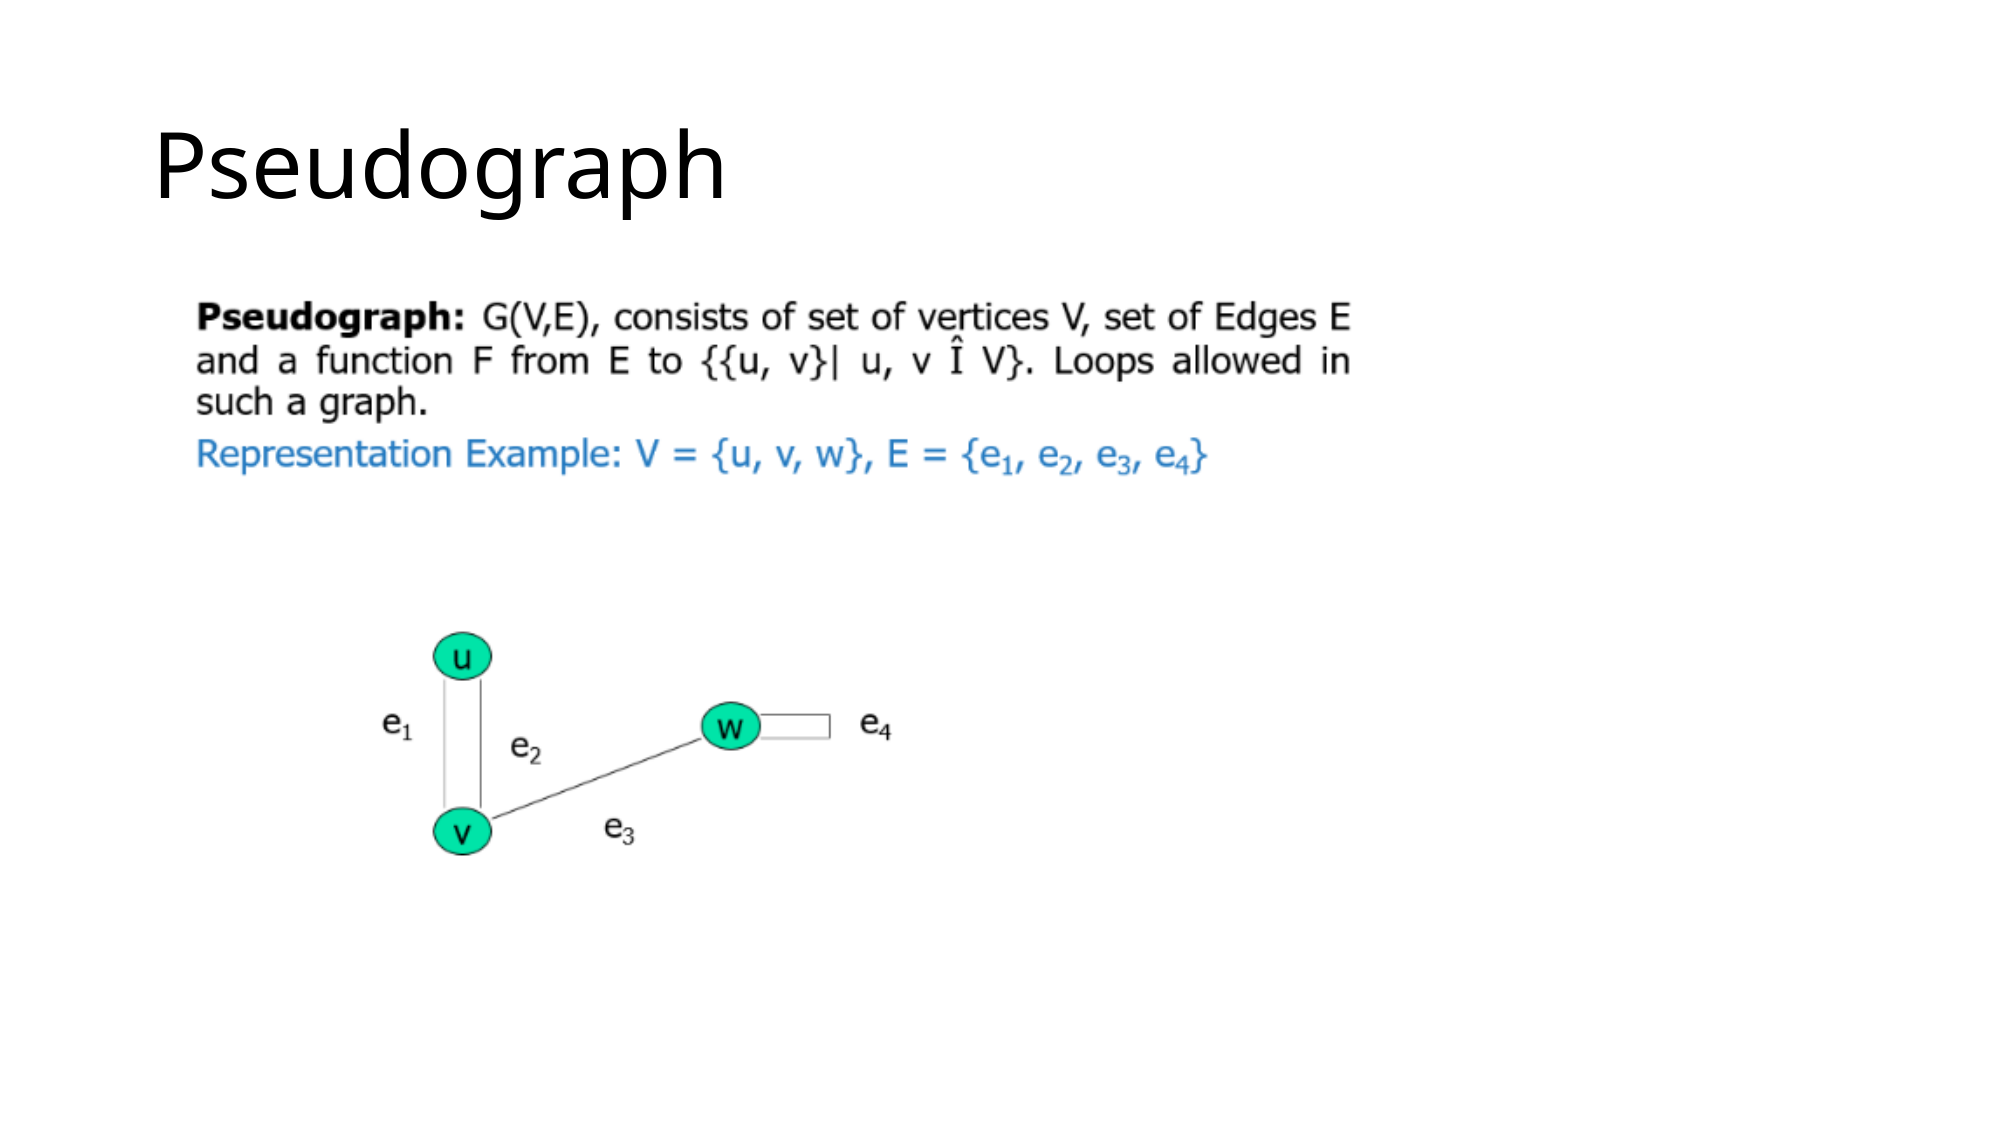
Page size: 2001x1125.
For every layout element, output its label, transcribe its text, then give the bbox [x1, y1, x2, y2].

title Pseudograph [137, 59, 1863, 278]
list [172, 277, 1367, 903]
